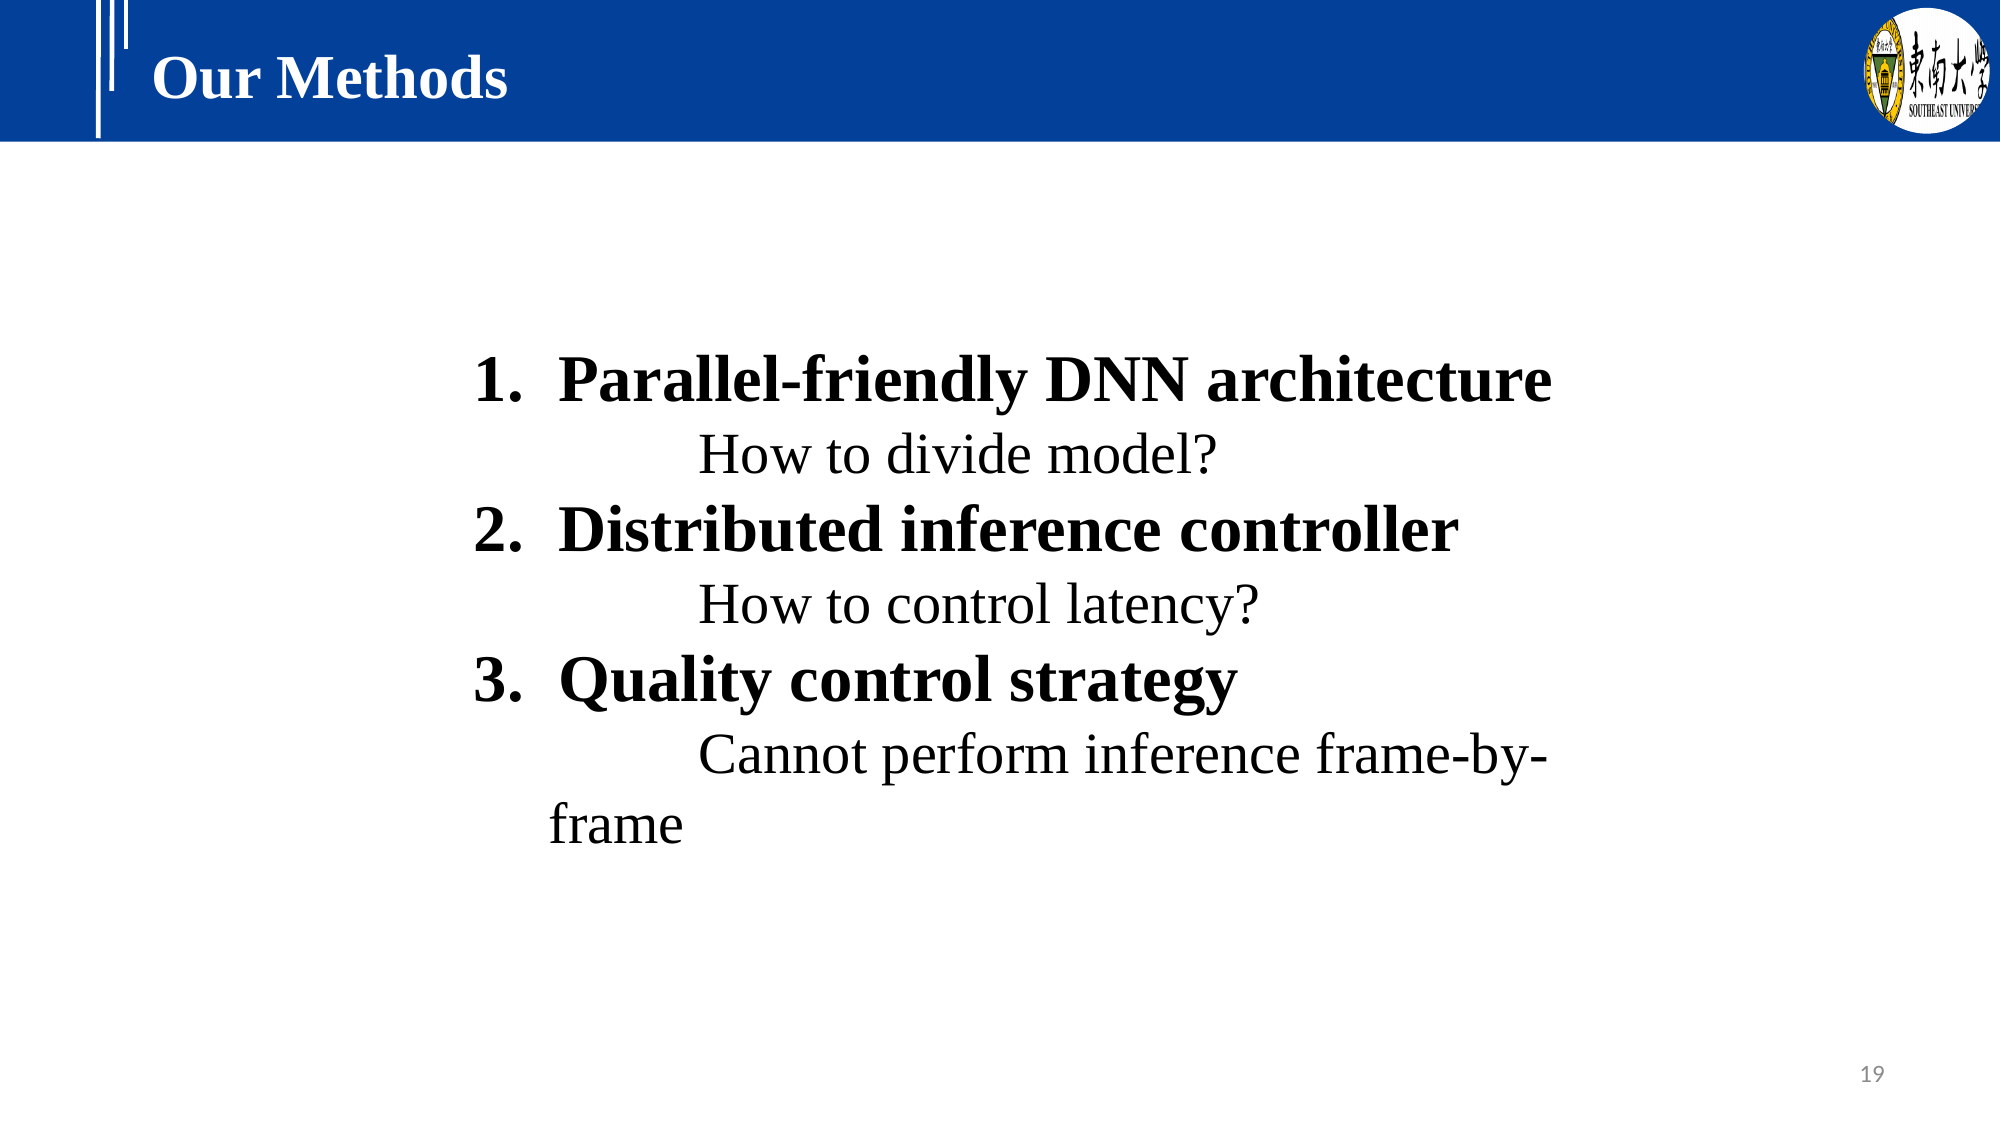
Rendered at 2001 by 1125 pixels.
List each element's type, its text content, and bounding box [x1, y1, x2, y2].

slide_number 19 [1433, 1042, 1900, 1103]
picture [1881, 7, 1990, 134]
text_box Parallel-friendly DNN architecture How to divide model? Distributed inference controller How to control latency? Quality control strategy Cannot perform inference frame-by-frame [459, 327, 1637, 863]
title Our Methods [136, 27, 1960, 121]
